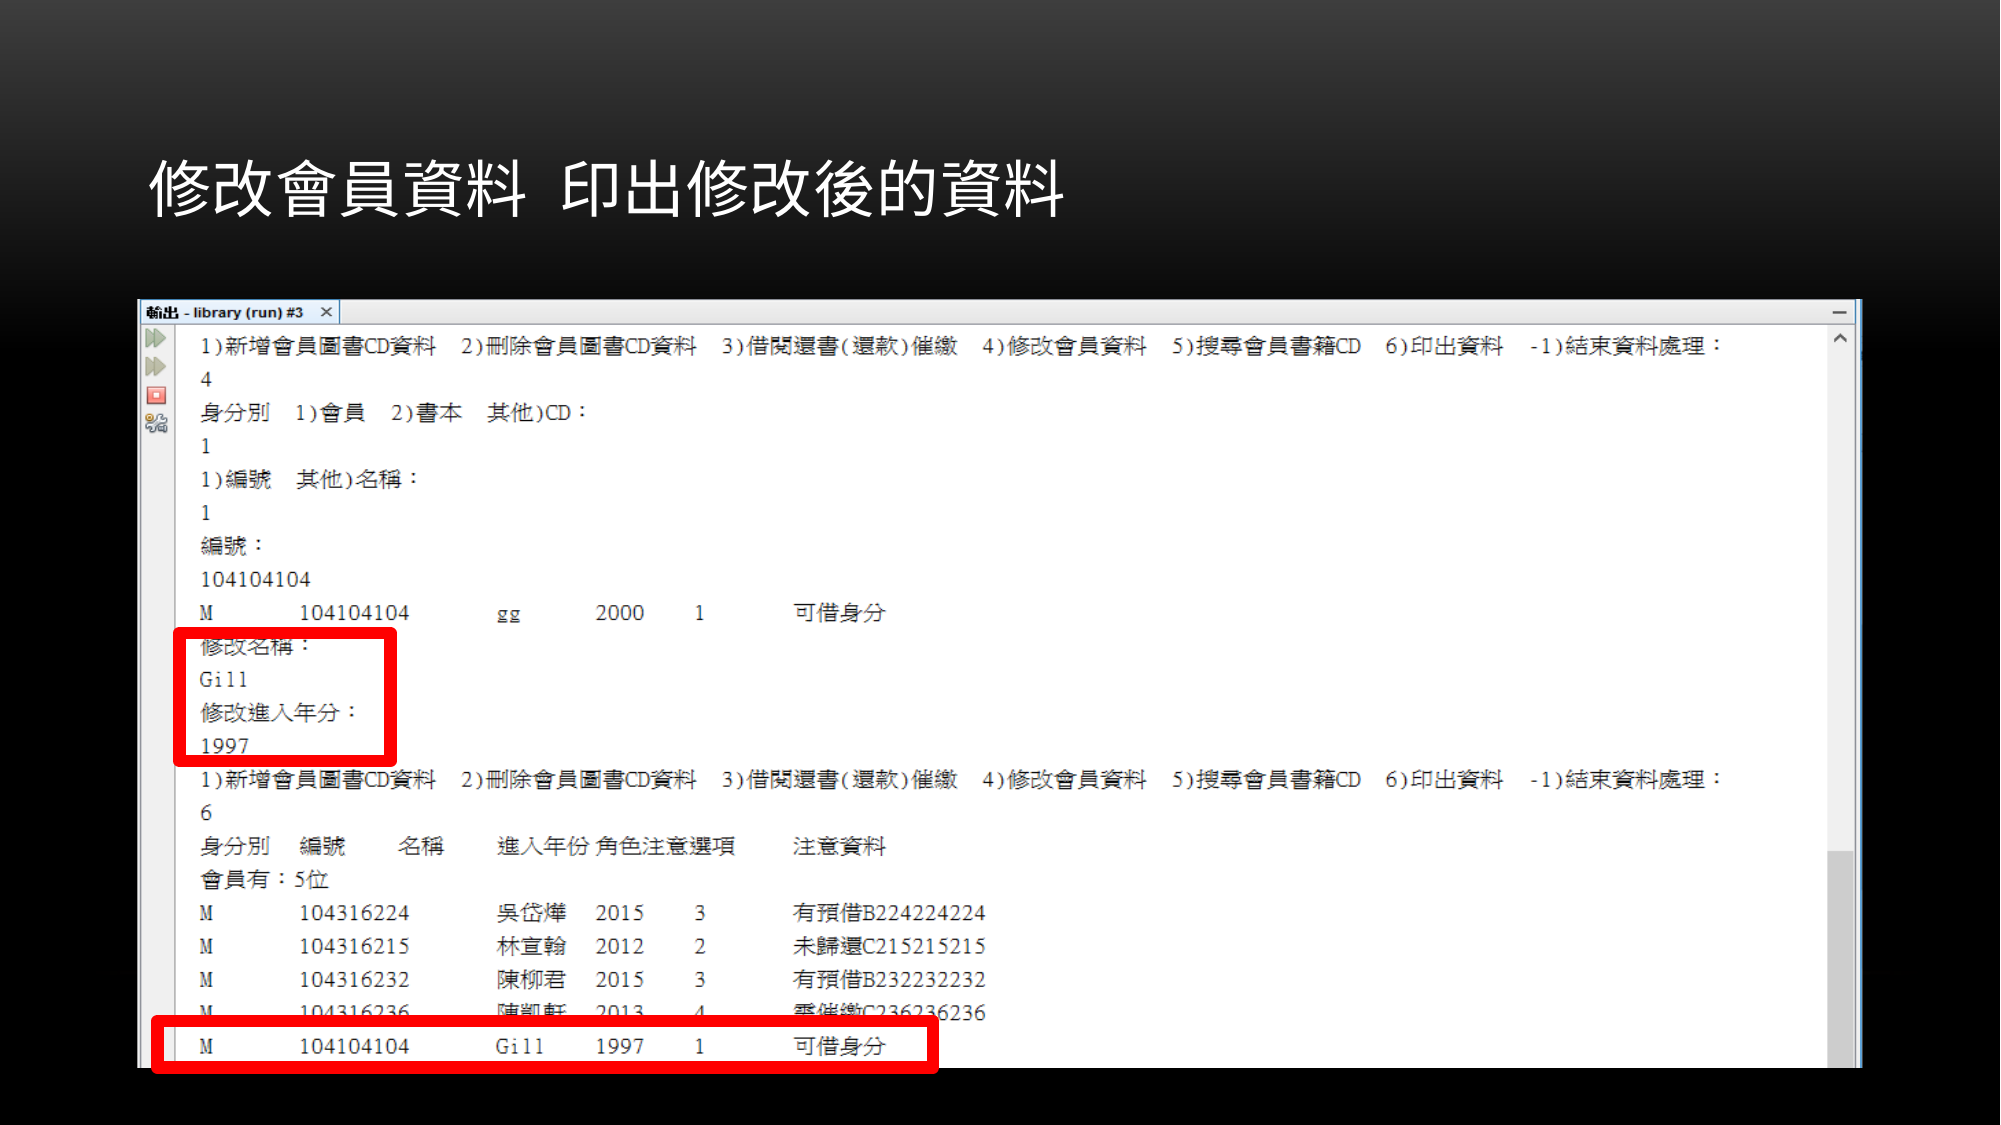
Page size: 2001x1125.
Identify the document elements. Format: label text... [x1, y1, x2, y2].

title 修改會員資料 印出修改後的資料 [133, 45, 1867, 233]
picture [0, 0, 2000, 1125]
